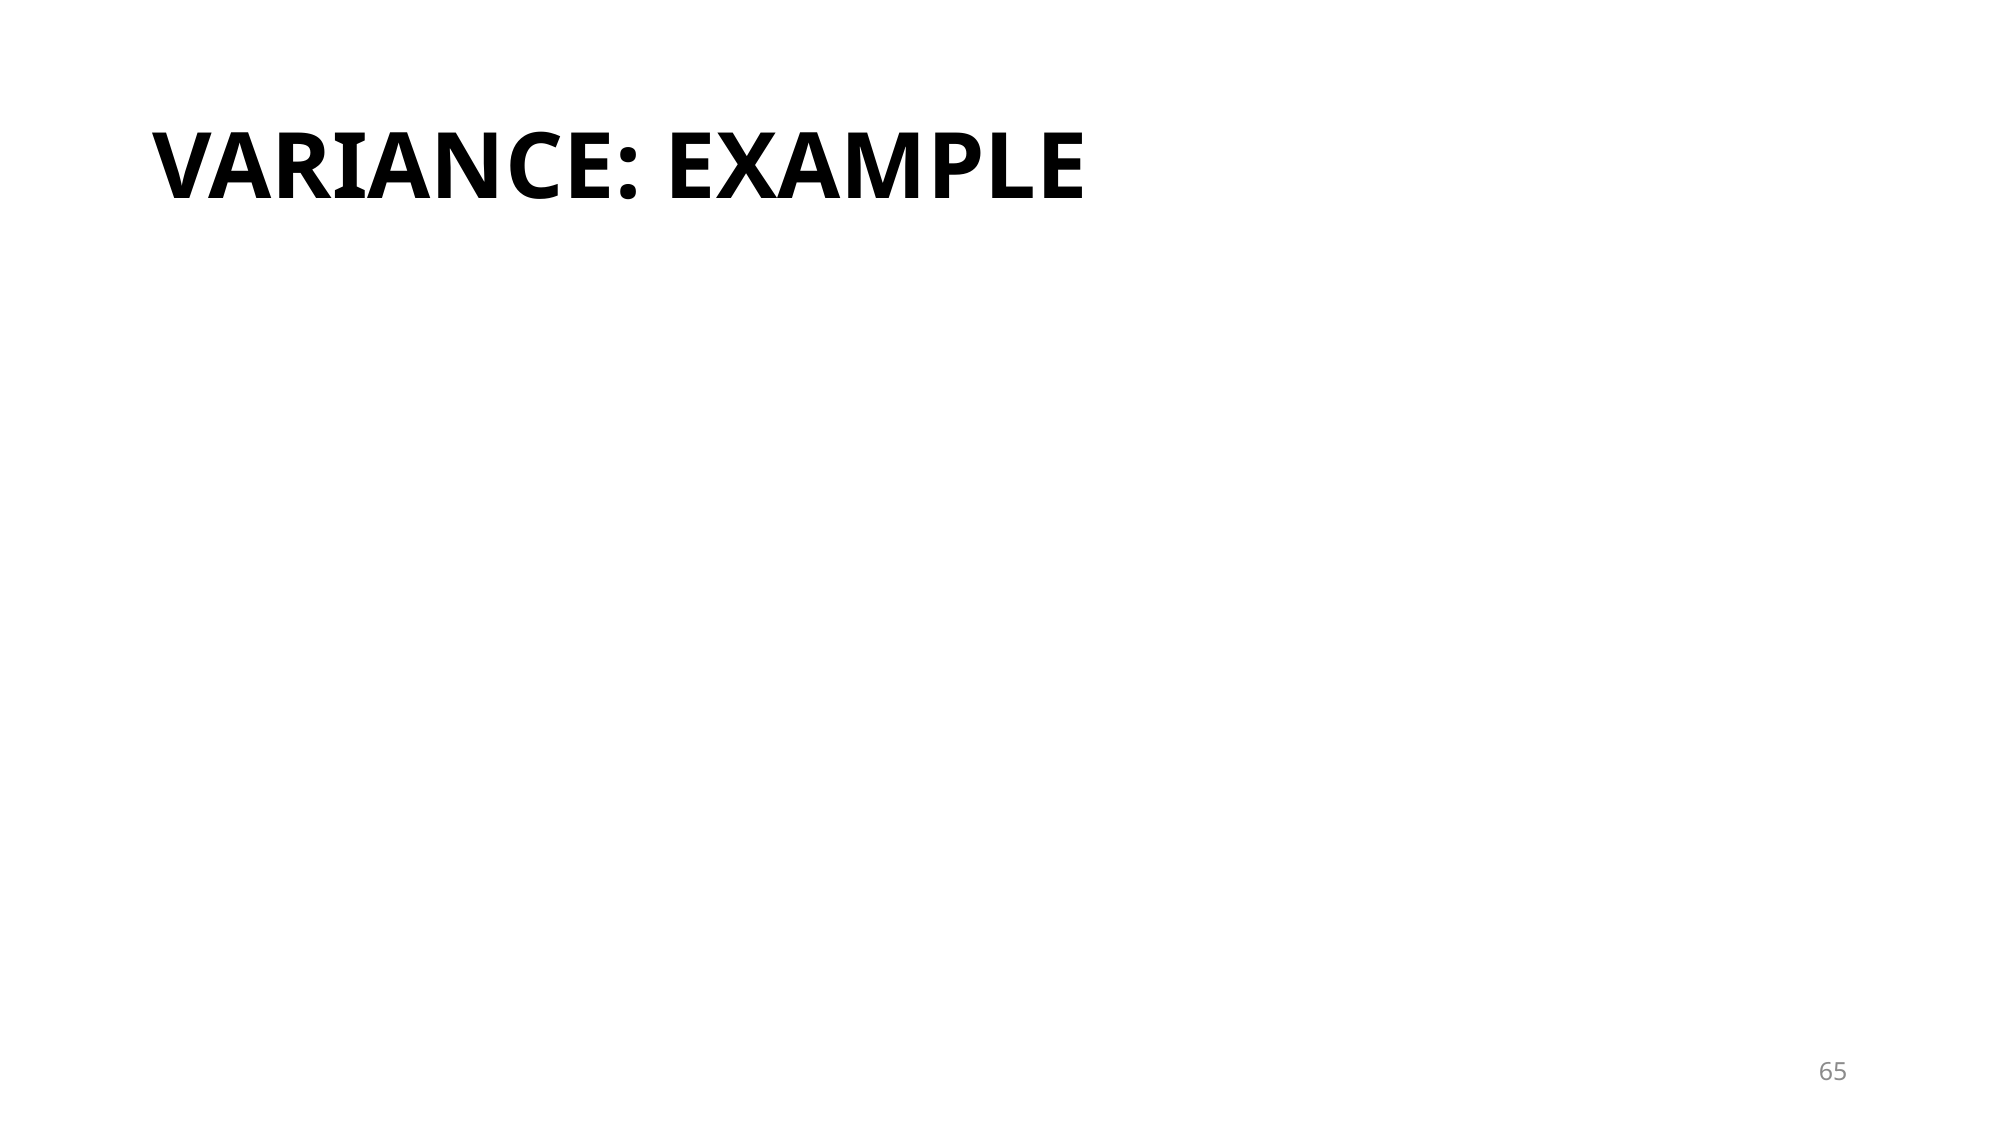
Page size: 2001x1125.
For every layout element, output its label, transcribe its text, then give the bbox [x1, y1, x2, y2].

title VARIANCE: EXAMPLE [137, 59, 1863, 278]
slide_number 65 [1412, 1042, 1863, 1103]
